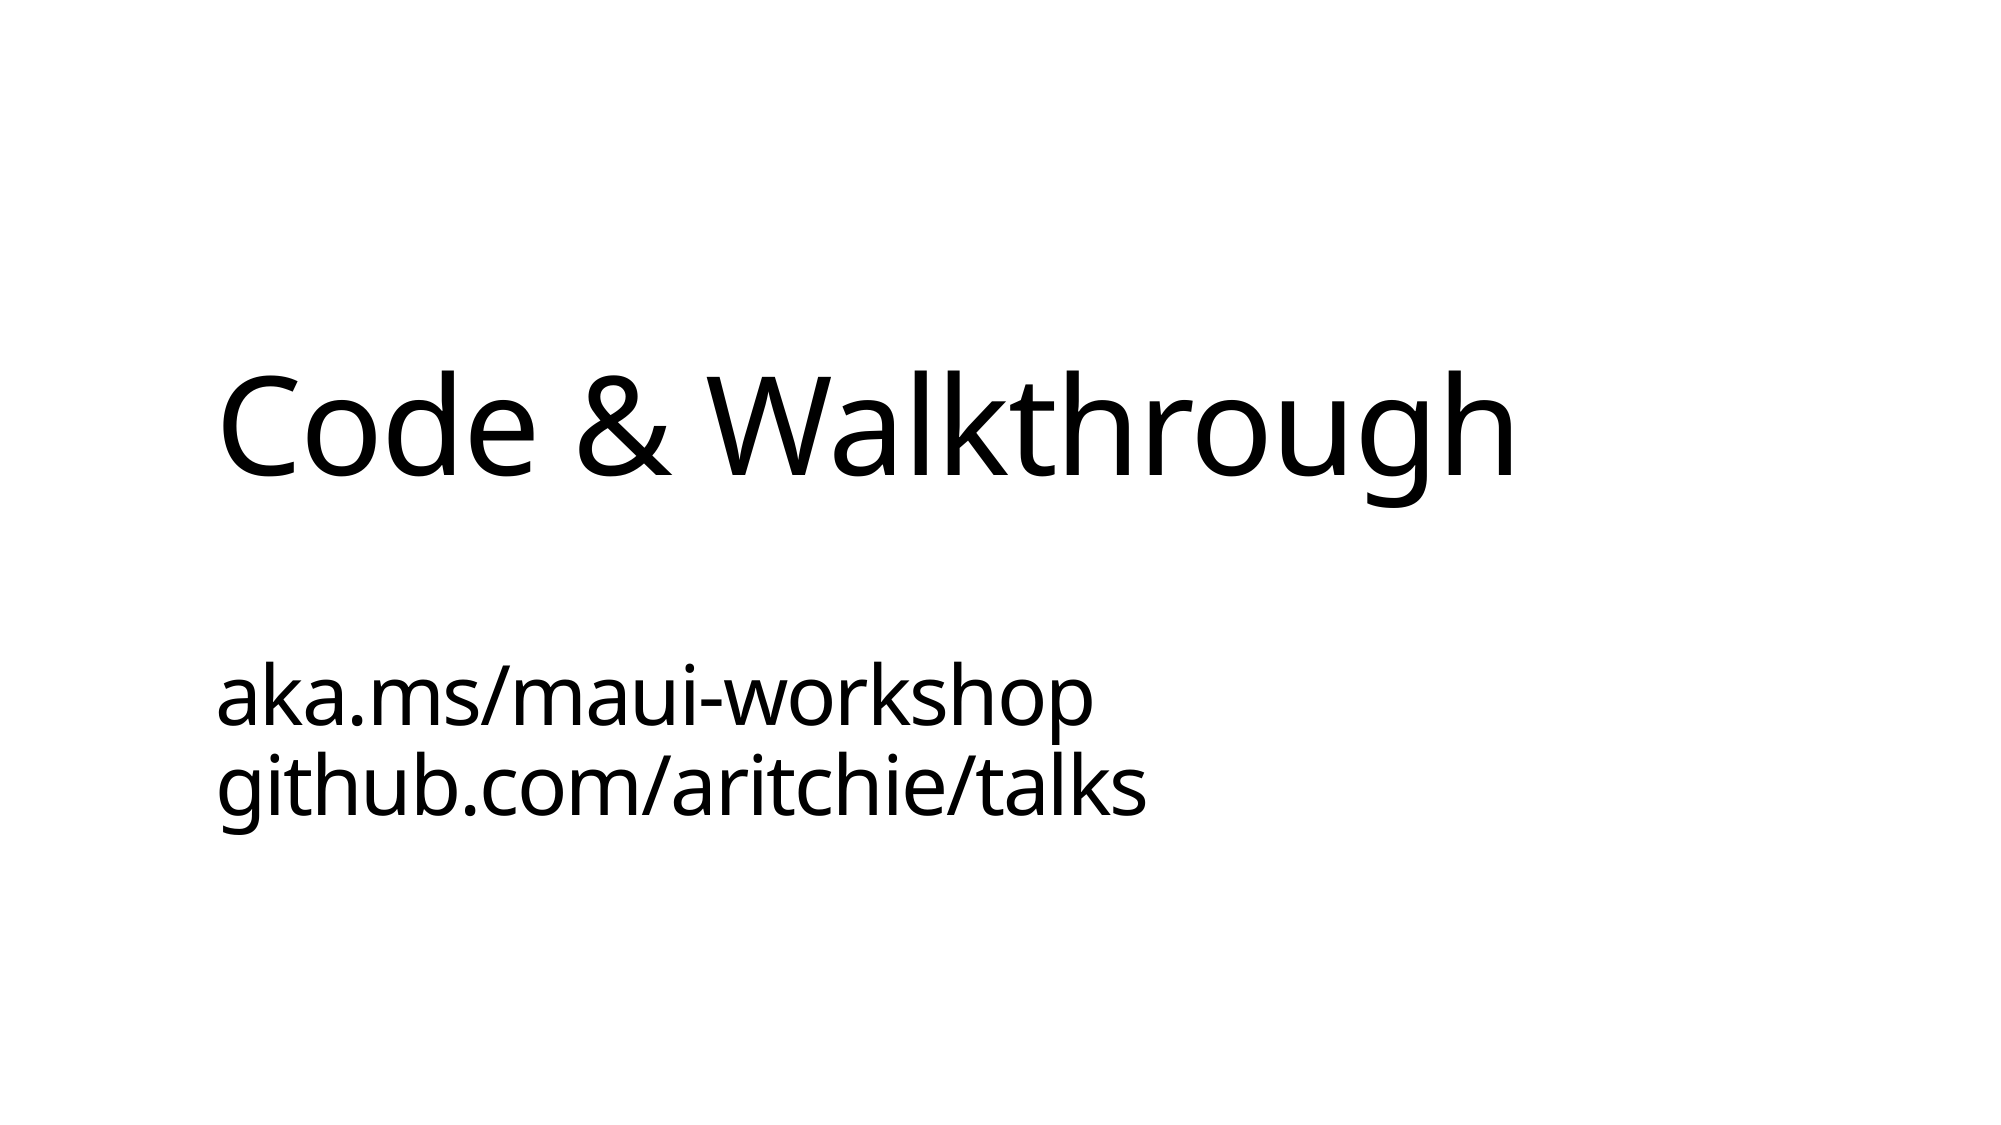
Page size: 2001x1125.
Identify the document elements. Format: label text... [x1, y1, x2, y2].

title Code & Walkthrough aka.ms/maui-workshop github.com/aritchie/talks [191, 341, 1809, 636]
